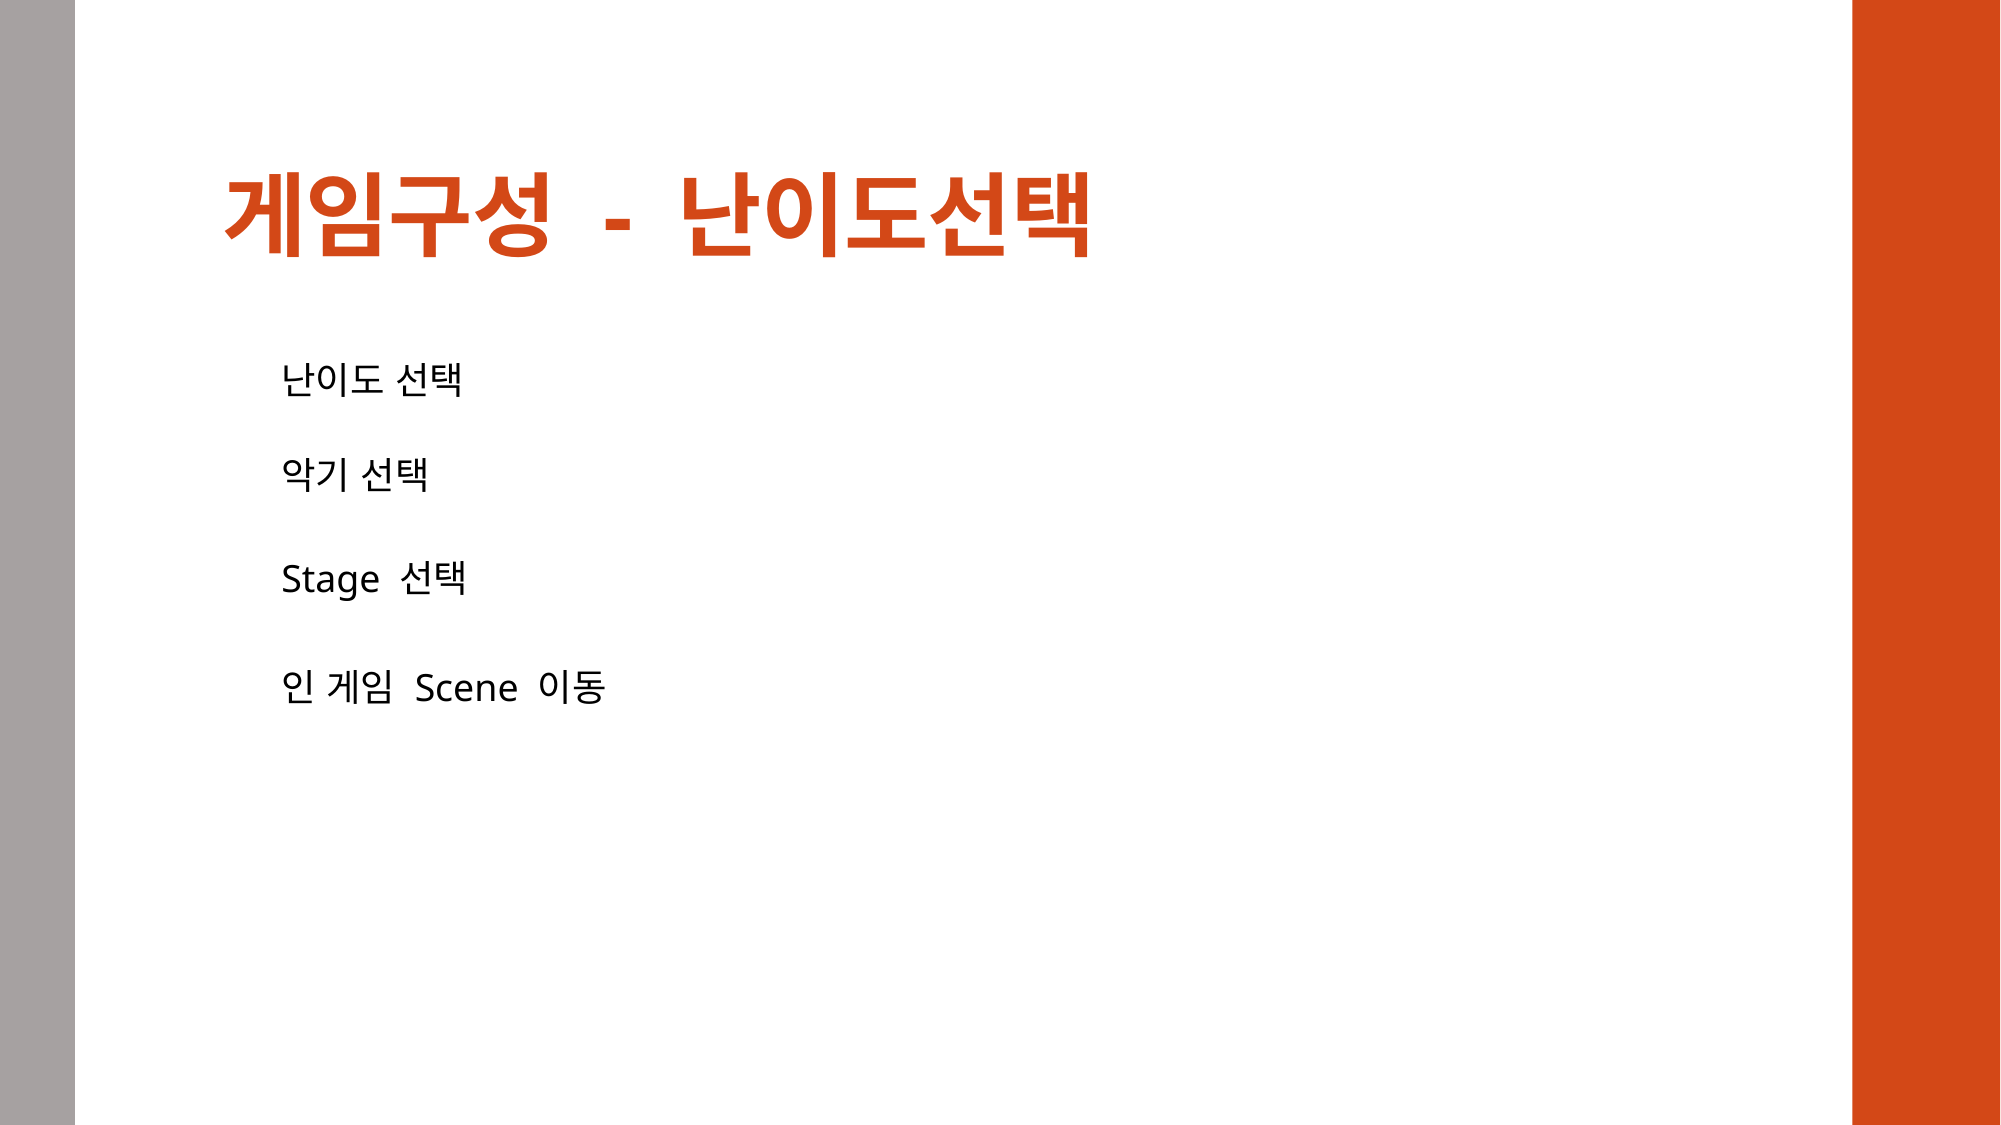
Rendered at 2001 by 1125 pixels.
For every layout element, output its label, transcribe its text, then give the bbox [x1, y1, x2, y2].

text_box 악기 선택 [266, 444, 780, 505]
text_box 난이도 선택 [266, 349, 780, 410]
text_box 인 게임 Scene 이동 [266, 656, 780, 717]
text_box Stage 선택 [266, 547, 780, 607]
title 게임구성 - 난이도선택 [206, 48, 1797, 278]
